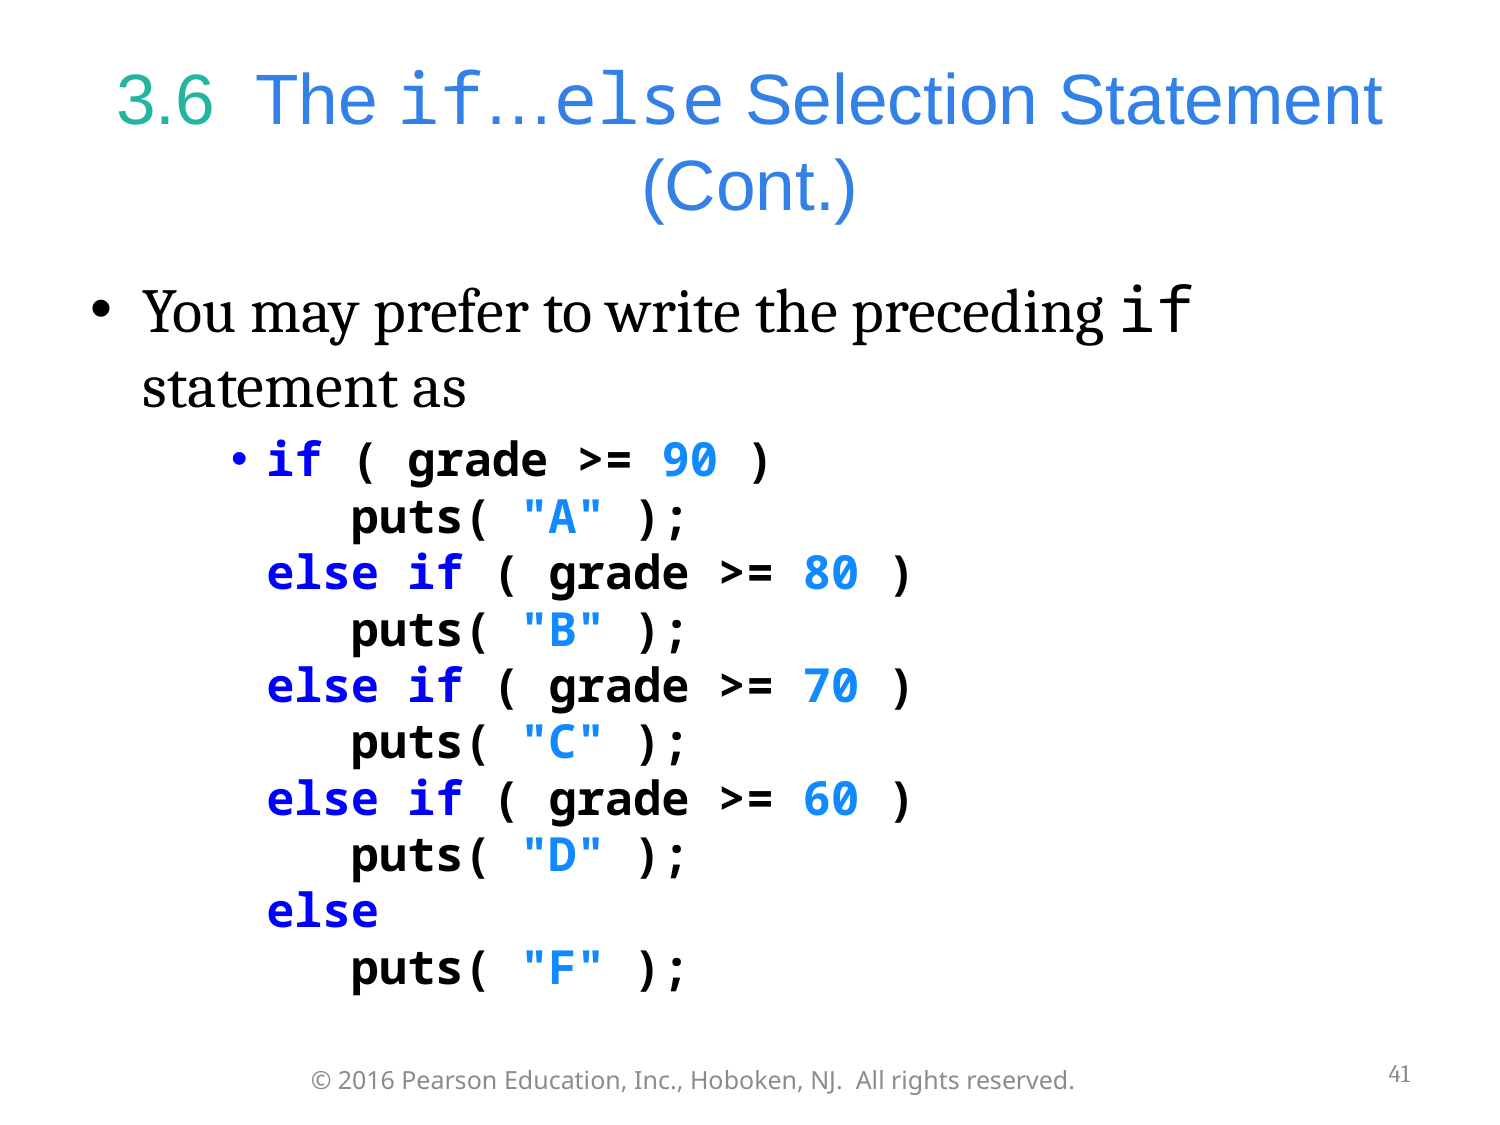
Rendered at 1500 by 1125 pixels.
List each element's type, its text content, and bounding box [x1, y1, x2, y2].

slide_number 41 [1074, 1042, 1425, 1103]
list You may prefer to write the preceding if statement as if ( grade >= 90 ) puts( "A" ); else if ( grade >= 80 ) puts( "B" ); else if ( grade >= 70 ) puts( "C" ); else if ( grade >= 60 ) puts( "D" ); else puts( "F" ); [75, 262, 1425, 1005]
title 3.6 The if…else Selection Statement (Cont.) [75, 45, 1425, 233]
footer © 2016 Pearson Education, Inc., Hoboken, NJ. All rights reserved. [287, 1050, 1100, 1110]
